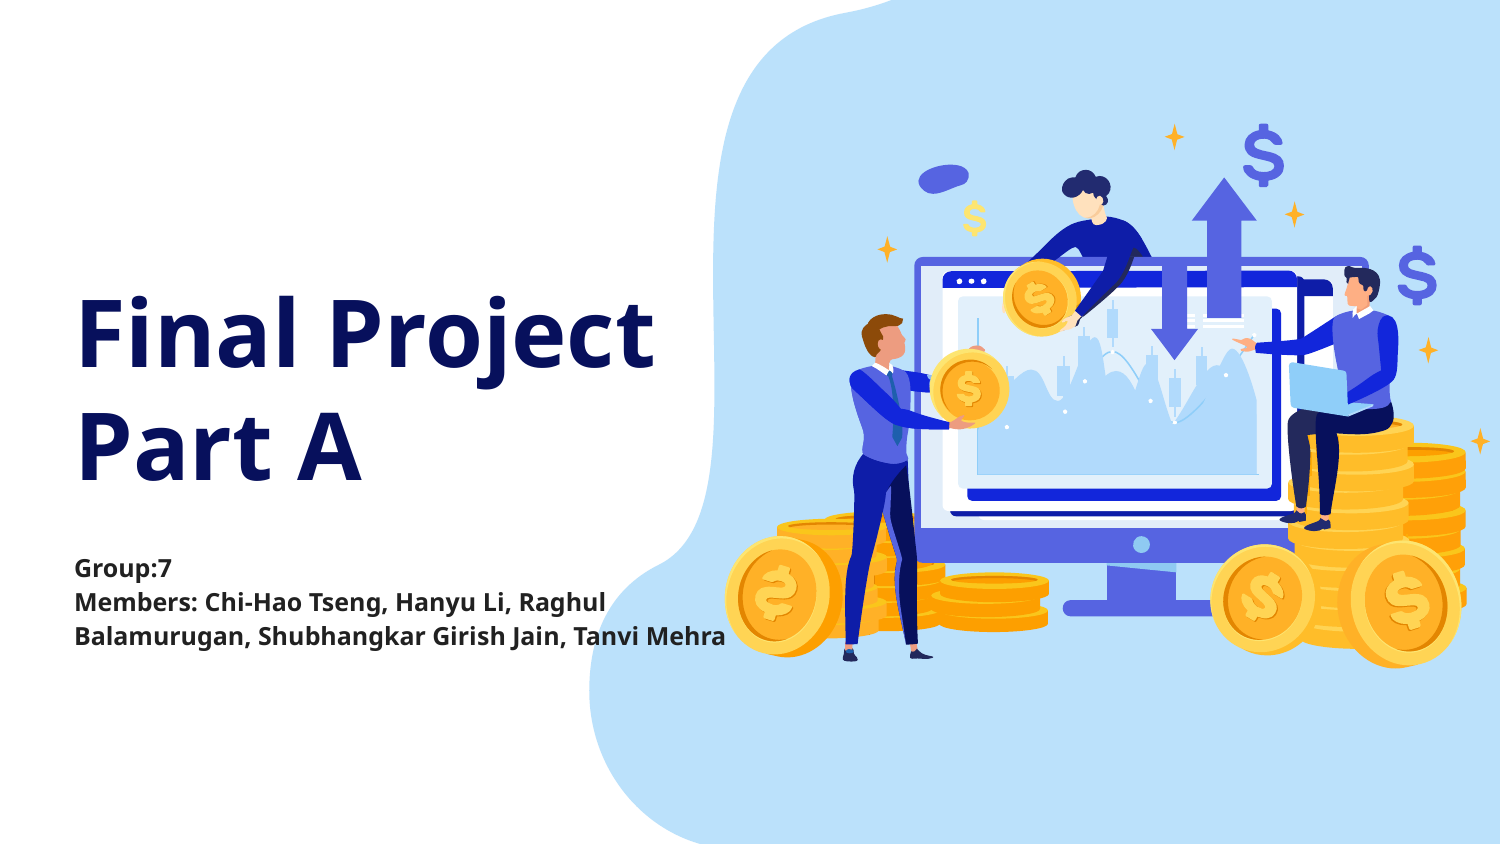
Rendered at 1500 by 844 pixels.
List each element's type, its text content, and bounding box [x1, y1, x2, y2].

text_box [1472, 427, 1491, 455]
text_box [718, 123, 1468, 669]
title Final Project Part A [59, 106, 794, 532]
subtitle Group:7 Members: Chi-Hao Tseng, Hanyu Li, Raghul Balamurugan, Shubhangkar Girish Jain, Tanvi Mehra [59, 532, 794, 686]
